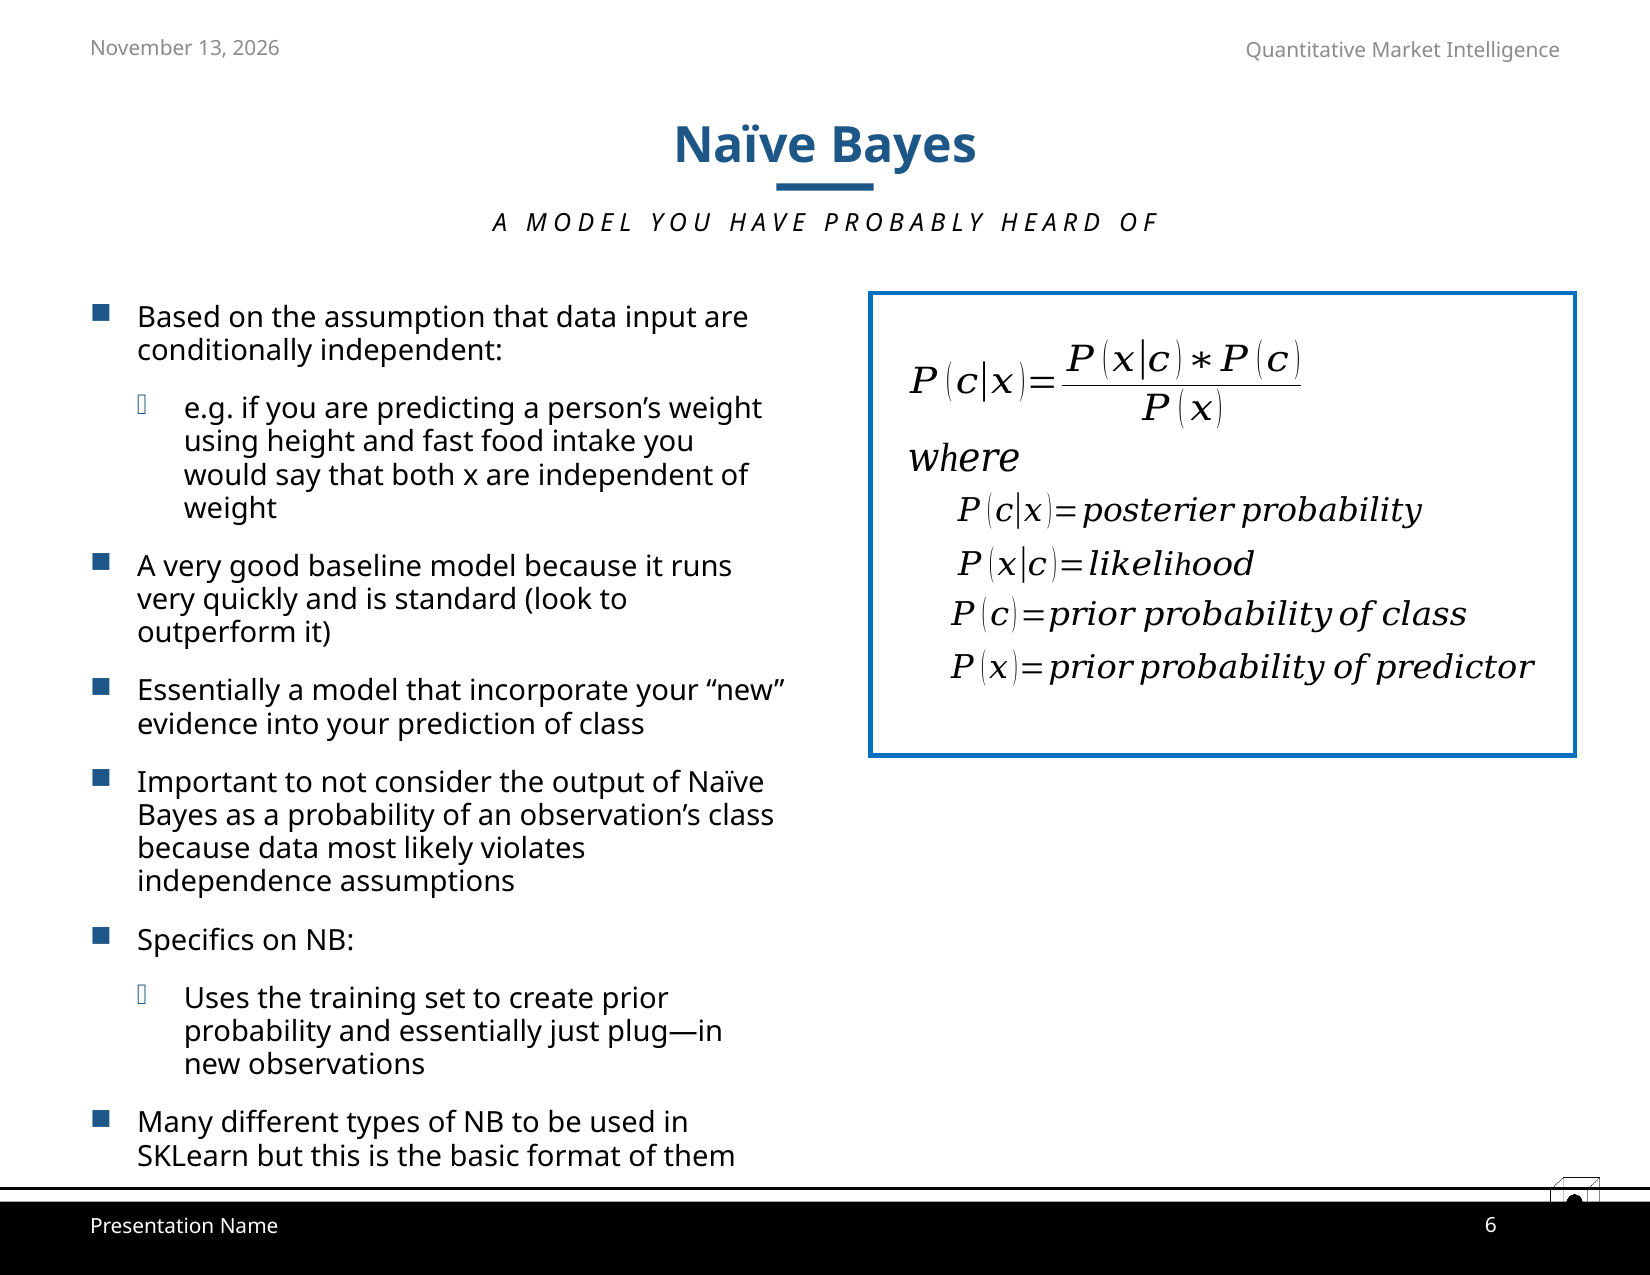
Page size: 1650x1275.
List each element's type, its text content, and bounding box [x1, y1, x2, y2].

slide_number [75, 26, 447, 71]
text_box [870, 293, 1575, 756]
title Naïve Bayes [75, 103, 1575, 190]
slide_number 6 [1140, 1209, 1512, 1242]
picture [1525, 1152, 1625, 1251]
list Based on the assumption that data input are conditionally independent: e.g. if you are predicting a person’s weight using height and fast food intake you would say that both x are independent of weight A very good baseline model because it runs very quickly and is standard (look to outperform it) Essentially a model that incorporate your “new” evidence into your prediction of class Important to not consider the output of Naïve Bayes as a probability of an observation’s class because data most likely violates independence assumptions Specifics on NB: Uses the training set to create prior probability and essentially just plug—in new observations Many different types of NB to be used in SKLearn but this is the basic format of them [75, 293, 801, 1066]
list A MODEL YOU HAVE PROBABLY HEARD OF [75, 190, 1575, 257]
